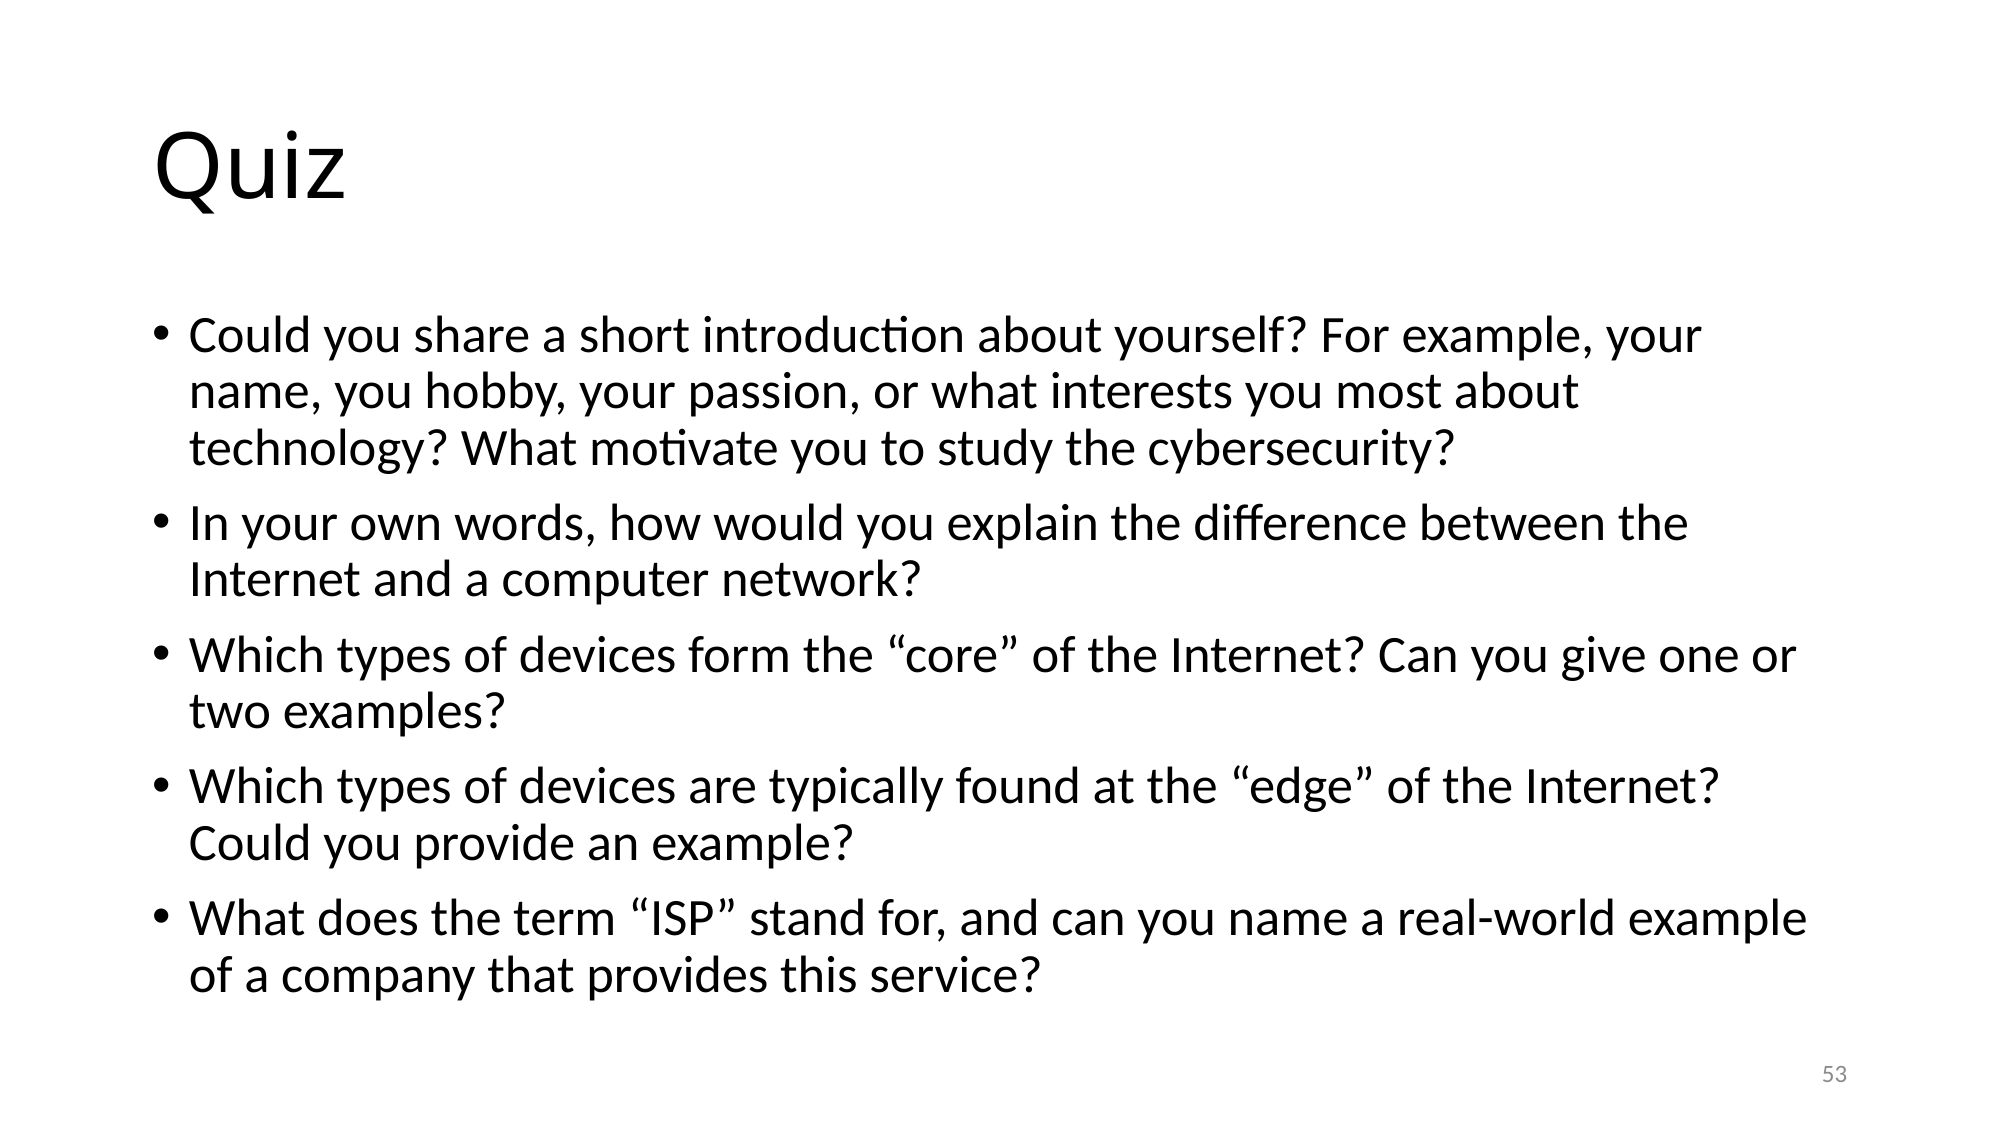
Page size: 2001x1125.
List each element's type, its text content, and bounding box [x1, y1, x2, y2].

list Could you share a short introduction about yourself? For example, your name, you hobby, your passion, or what interests you most about technology? What motivate you to study the cybersecurity? In your own words, how would you explain the difference between the Internet and a computer network? Which types of devices form the “core” of the Internet? Can you give one or two examples? Which types of devices are typically found at the “edge” of the Internet? Could you provide an example? What does the term “ISP” stand for, and can you name a real-world example of a company that provides this service? [137, 299, 1863, 1014]
slide_number 53 [1412, 1042, 1863, 1103]
title Quiz [137, 59, 1863, 278]
